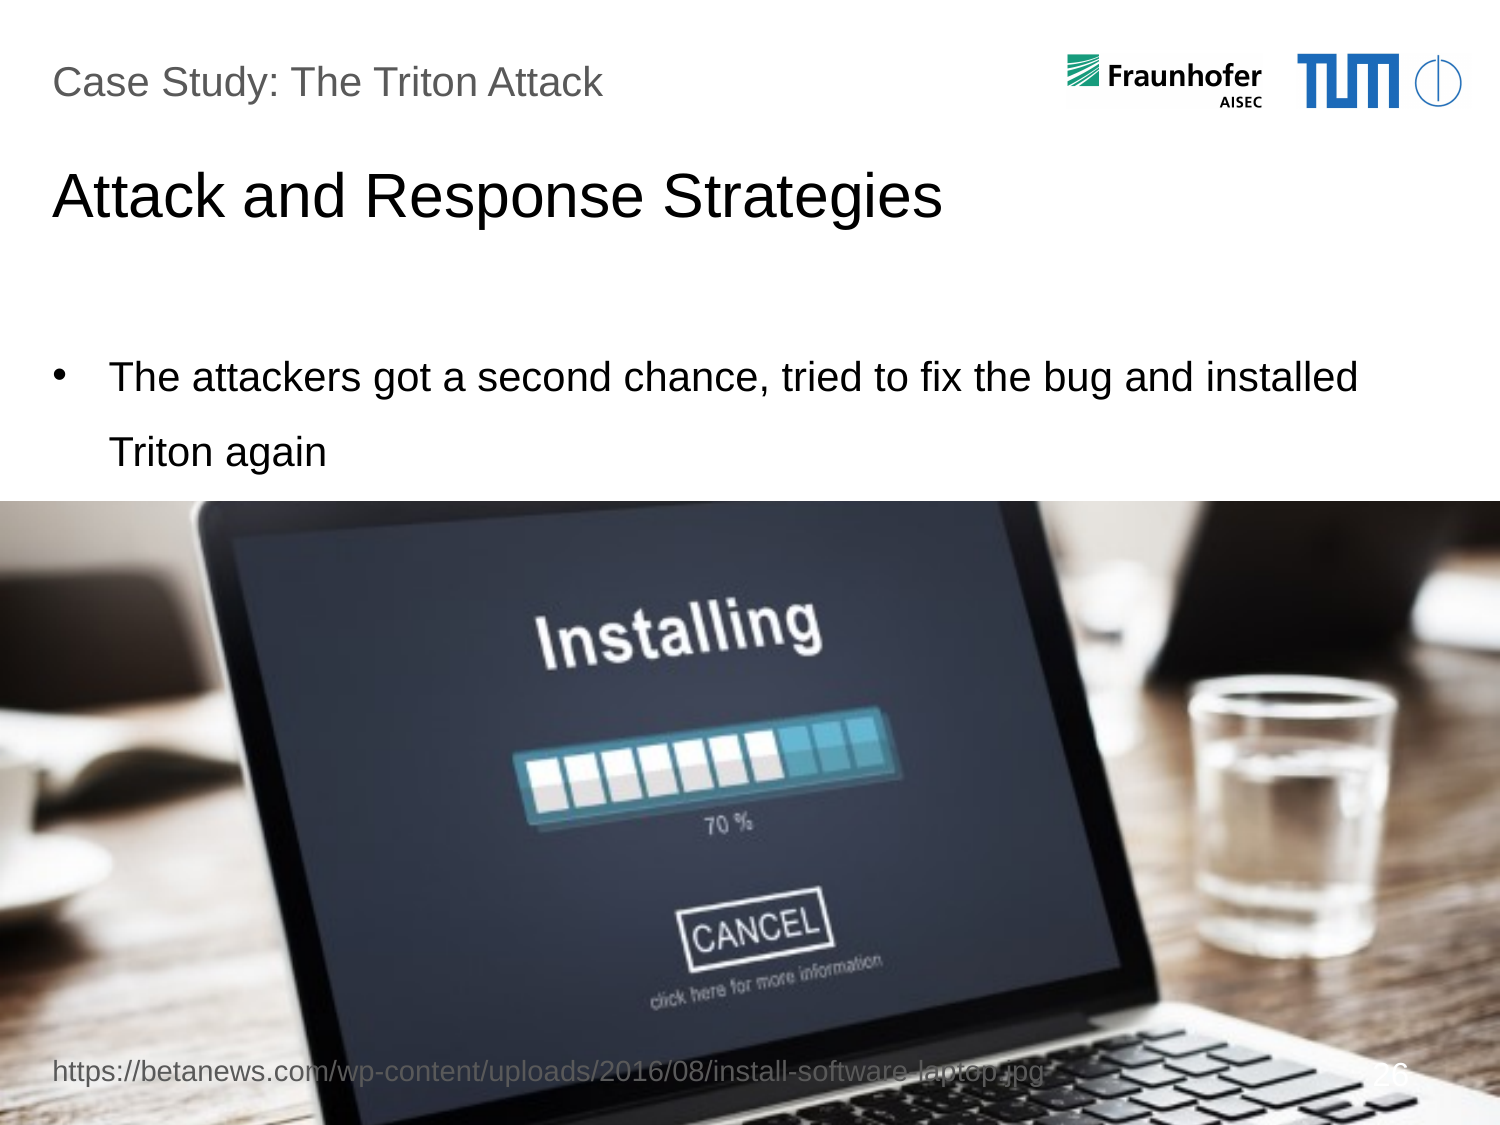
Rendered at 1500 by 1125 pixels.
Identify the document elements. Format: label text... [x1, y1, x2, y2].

title Attack and Response Strategies [52, 162, 1449, 231]
picture [0, 501, 1500, 1125]
picture [1296, 53, 1472, 109]
list The attackers got a second chance, tried to fix the bug and installed Triton again [52, 324, 1449, 499]
text_box Case Study: The Triton Attack [52, 37, 951, 105]
picture [1066, 53, 1263, 109]
